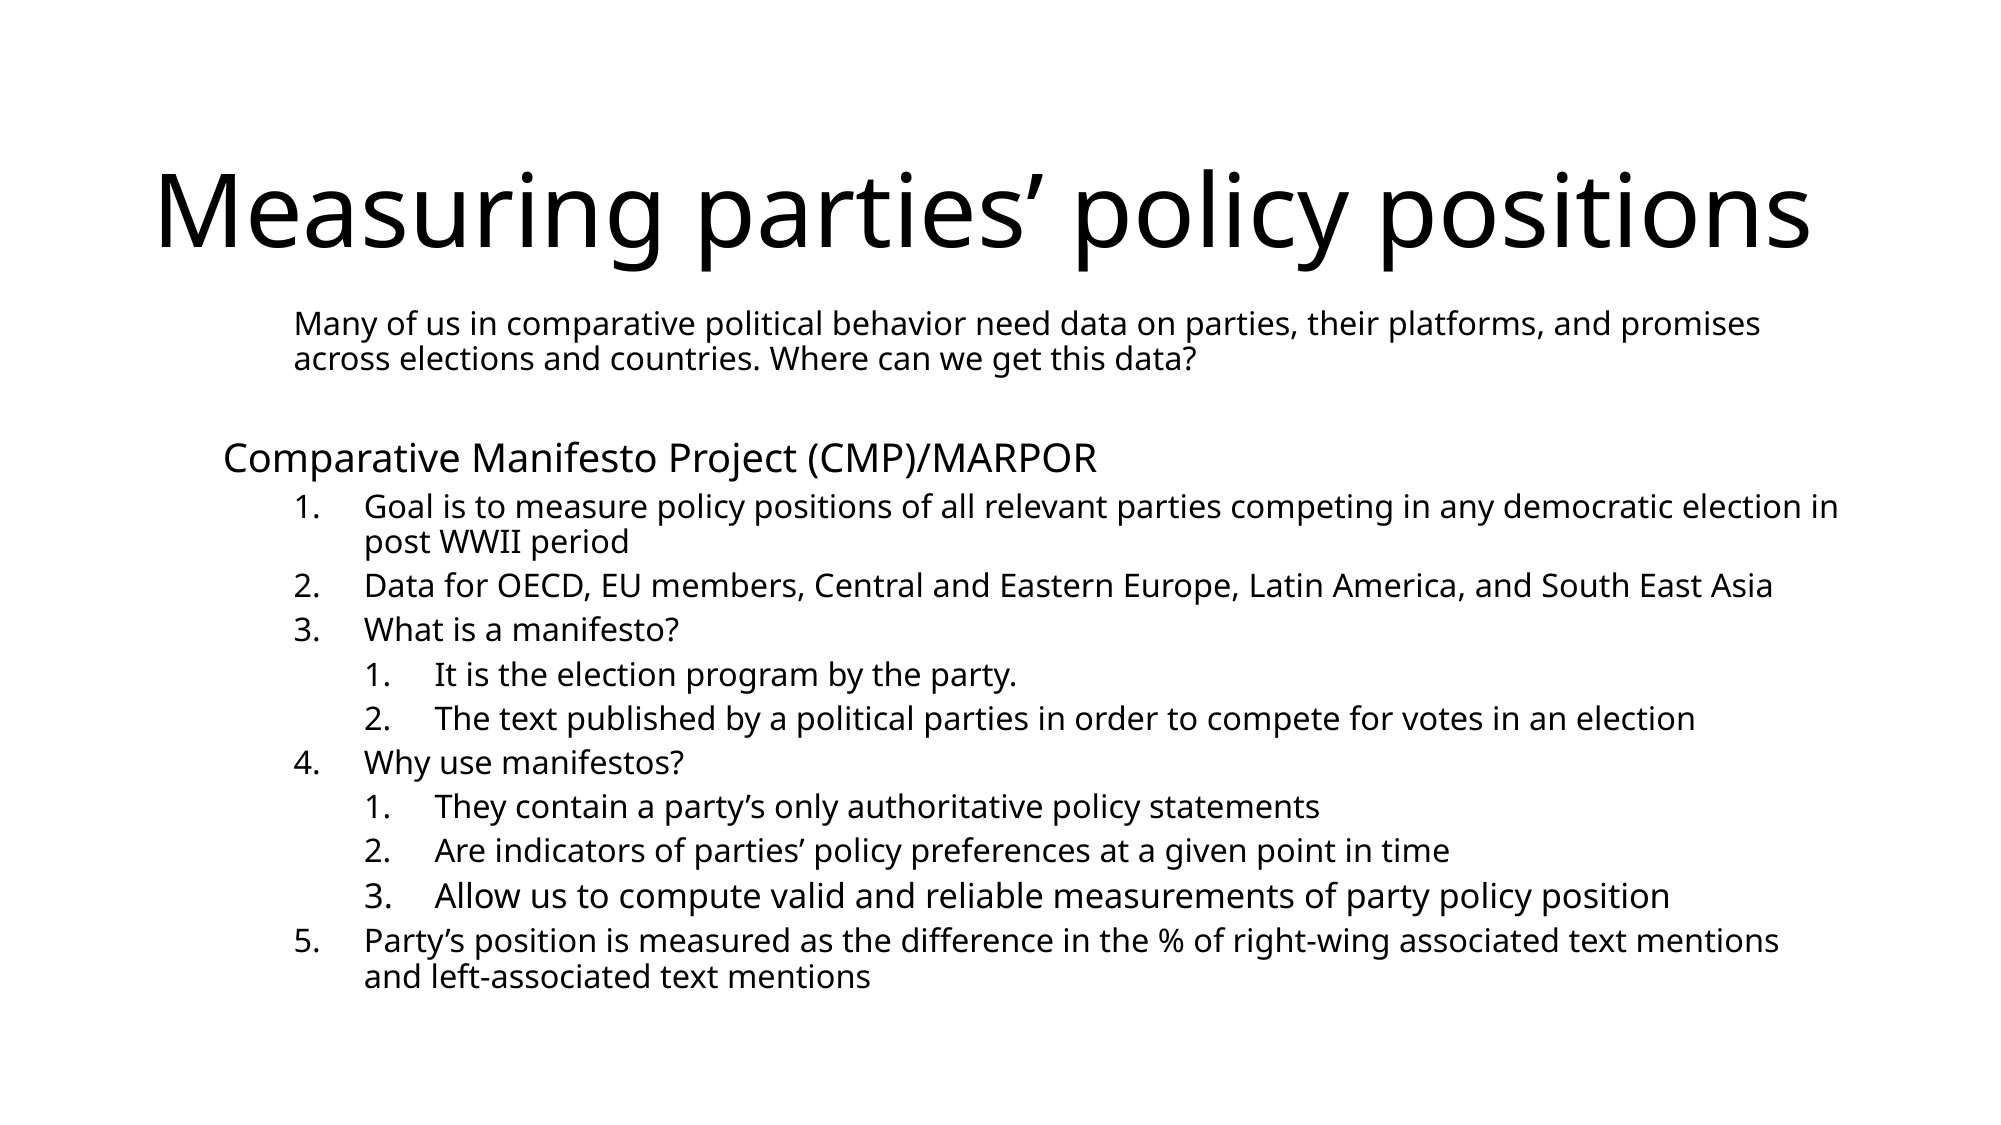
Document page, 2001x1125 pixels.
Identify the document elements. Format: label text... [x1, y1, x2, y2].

title Measuring parties’ policy positions [137, 59, 1863, 278]
list Many of us in comparative political behavior need data on parties, their platforms, and promises across elections and countries. Where can we get this data? Comparative Manifesto Project (CMP)/MARPOR Goal is to measure policy positions of all relevant parties competing in any democratic election in post WWII period Data for OECD, EU members, Central and Eastern Europe, Latin America, and South East Asia What is a manifesto? It is the election program by the party. The text published by a political parties in order to compete for votes in an election Why use manifestos? They contain a party’s only authoritative policy statements Are indicators of parties’ policy preferences at a given point in time Allow us to compute valid and reliable measurements of party policy position Party’s position is measured as the difference in the % of right-wing associated text mentions and left-associated text mentions [137, 299, 1863, 1014]
